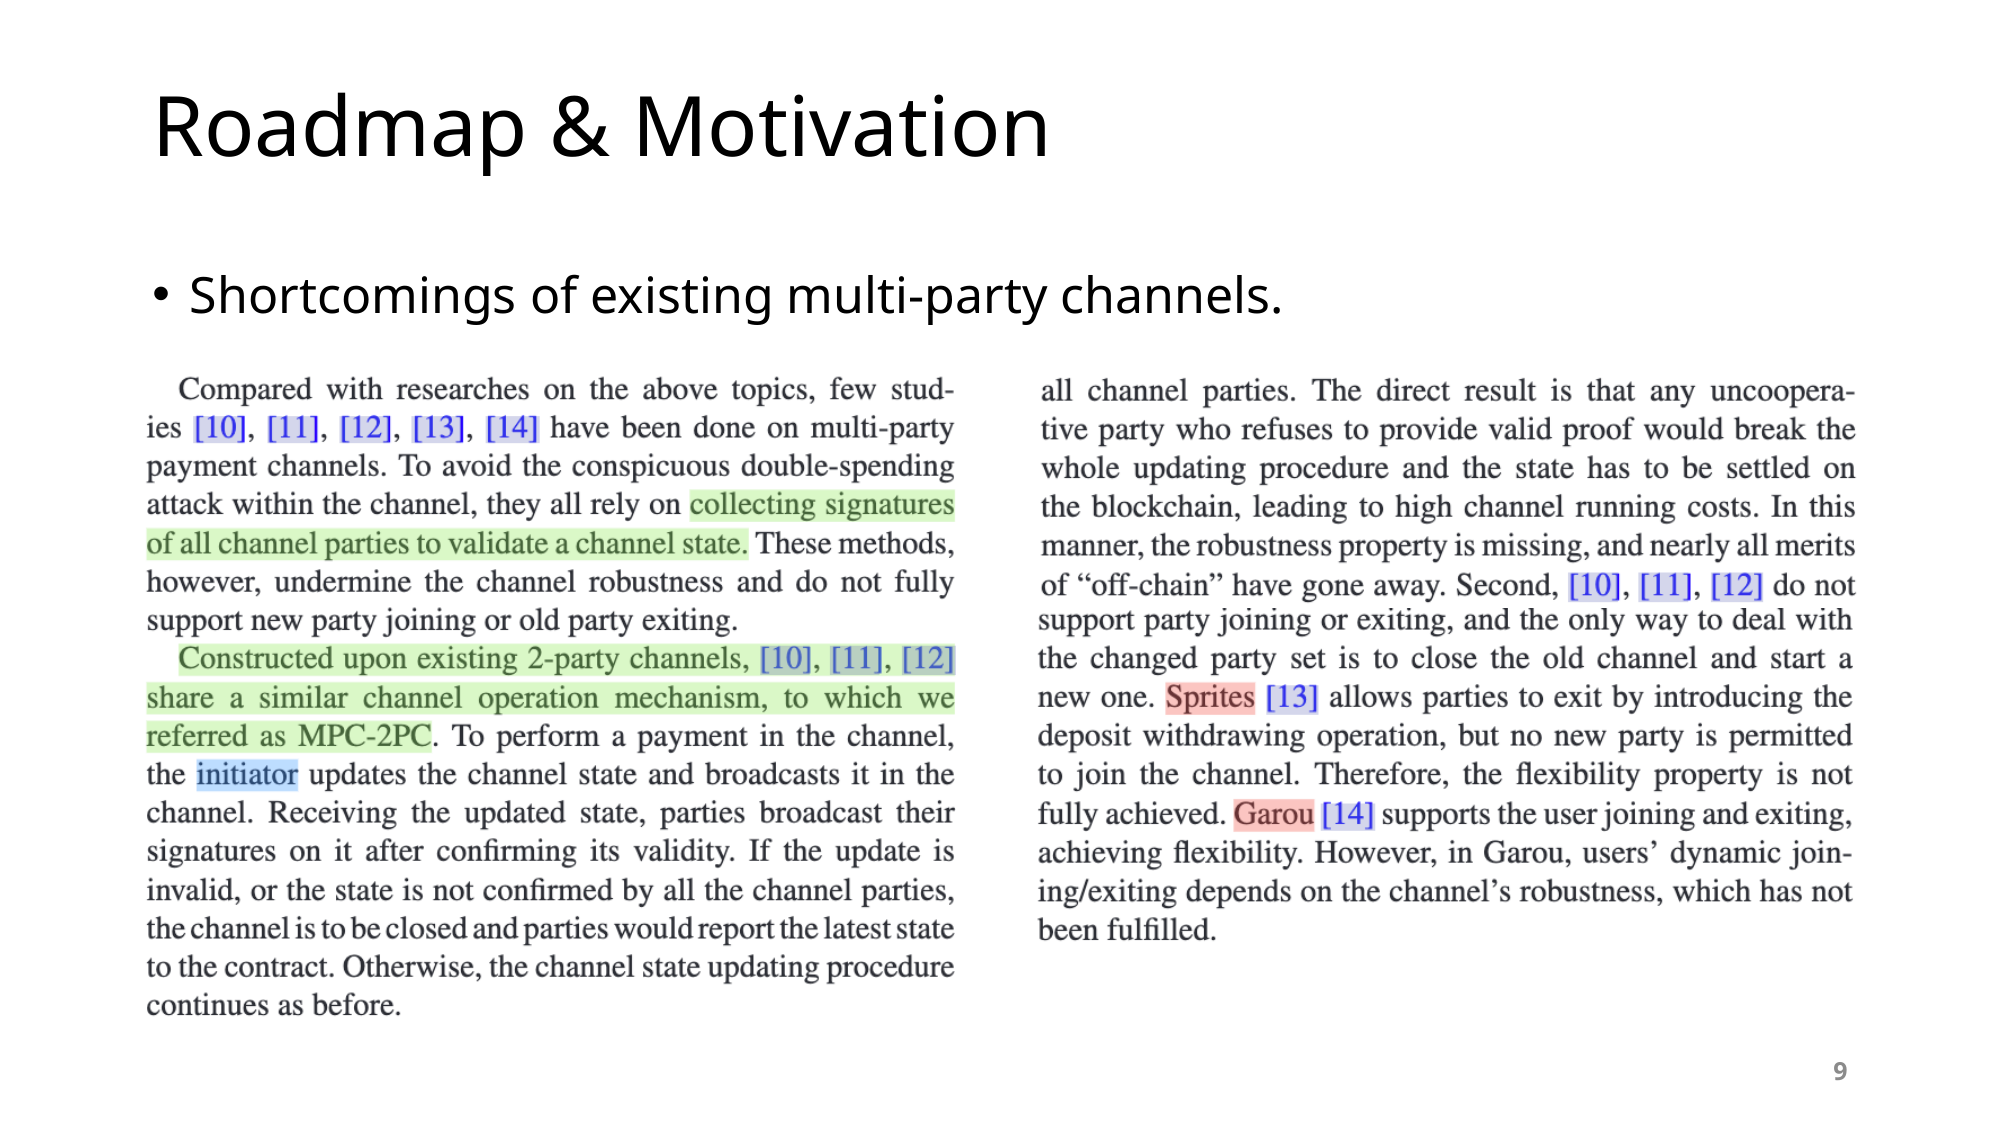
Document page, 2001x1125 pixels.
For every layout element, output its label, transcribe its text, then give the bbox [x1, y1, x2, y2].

list Shortcomings of existing multi-party channels. [137, 225, 1863, 992]
picture [1035, 370, 1863, 956]
picture [137, 370, 965, 1023]
title Roadmap & Motivation [137, 59, 1863, 200]
slide_number 9 [1412, 1042, 1863, 1103]
